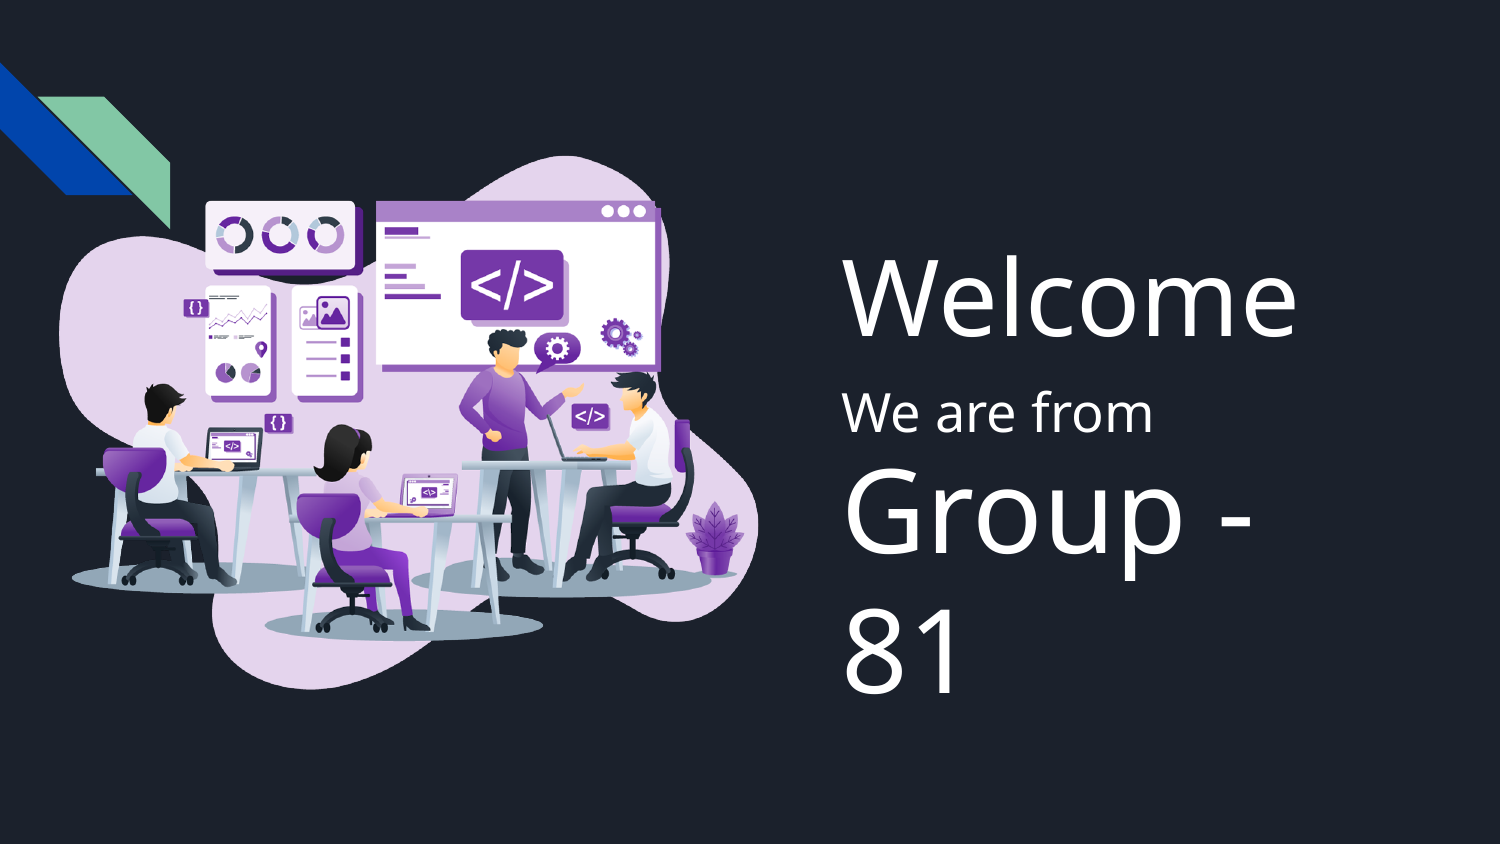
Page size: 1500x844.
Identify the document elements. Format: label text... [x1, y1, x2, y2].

picture [49, 63, 767, 781]
list We are from [826, 353, 1278, 421]
title Group - 81 [826, 421, 1421, 578]
title Welcome [826, 215, 1339, 372]
